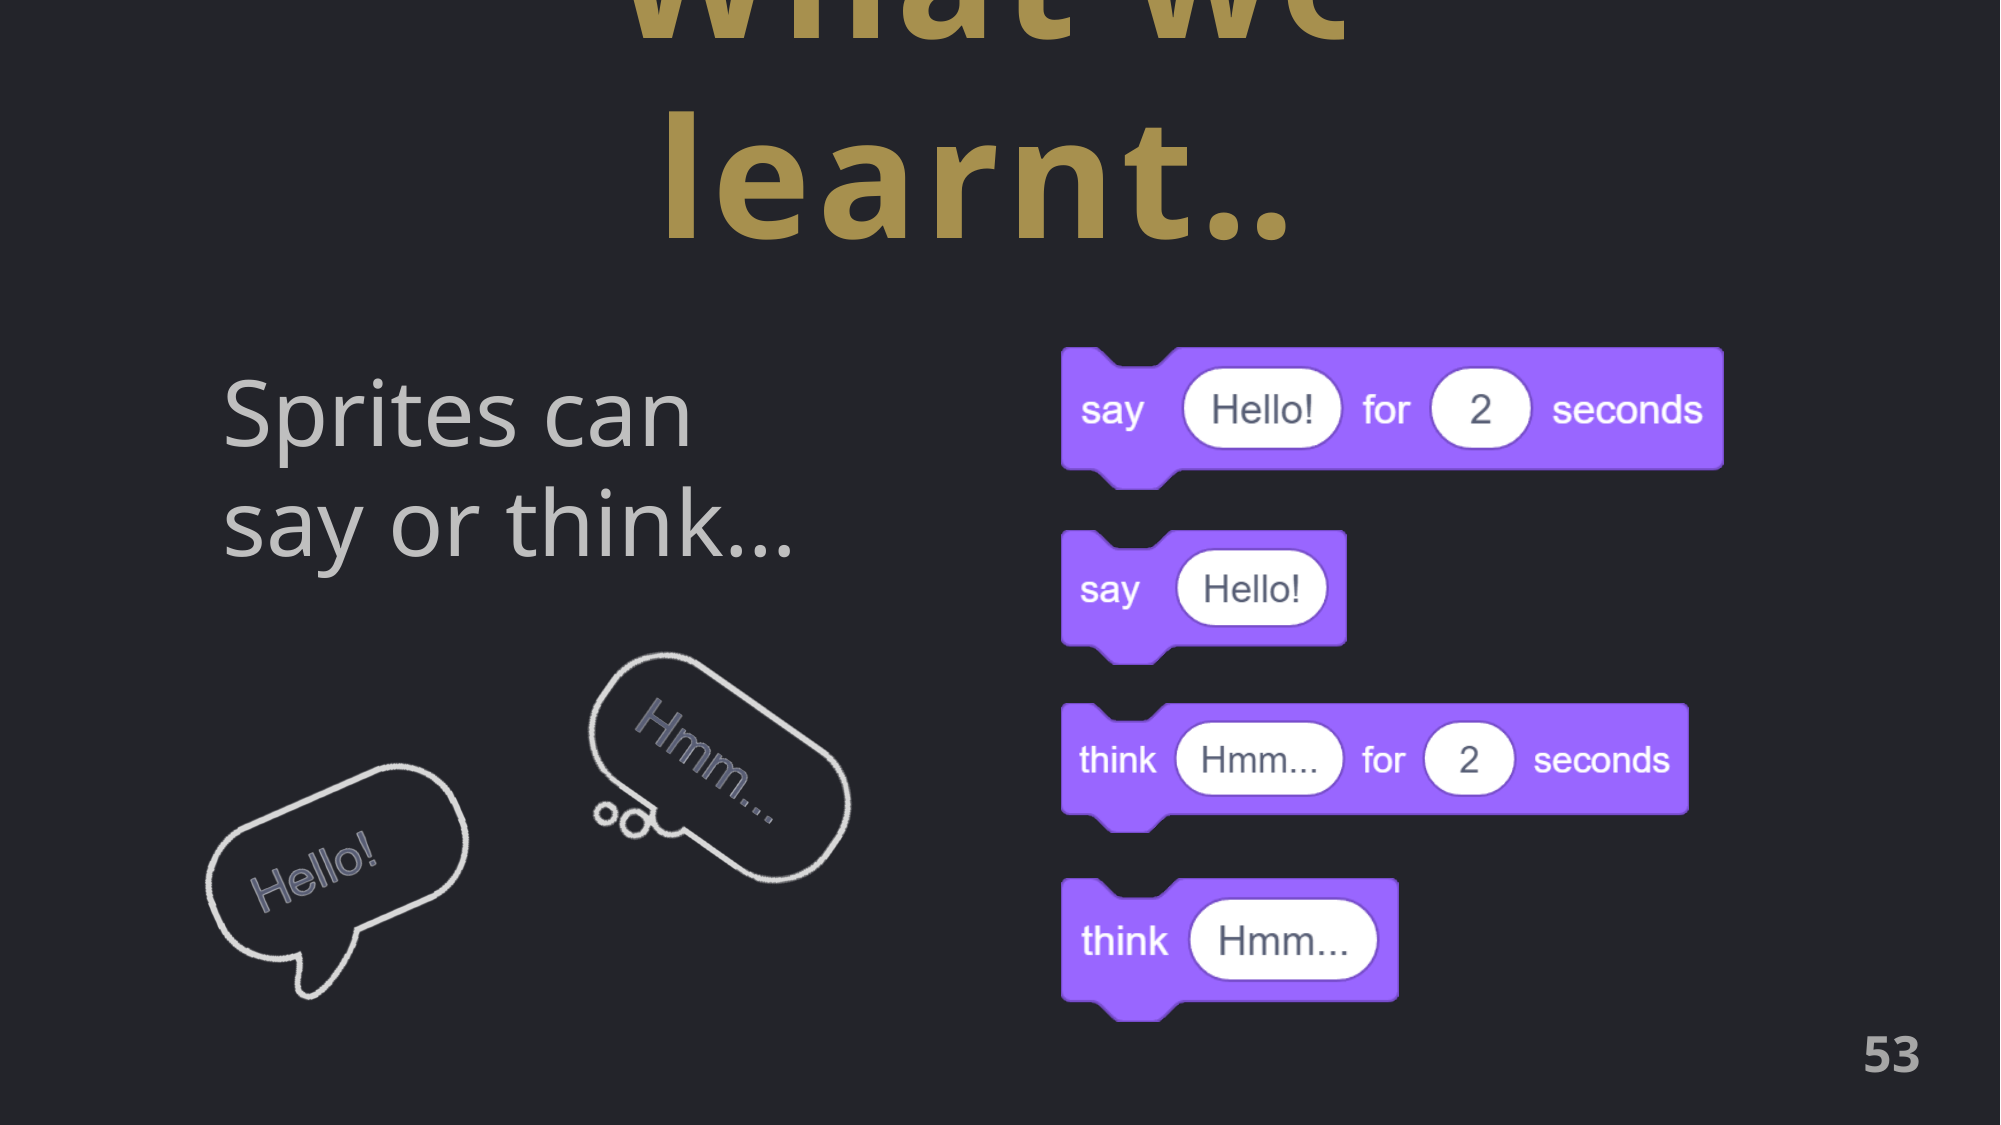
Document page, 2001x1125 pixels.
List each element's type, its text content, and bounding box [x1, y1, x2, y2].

picture [1061, 703, 1689, 833]
picture [1061, 347, 1724, 490]
picture [1061, 878, 1399, 1022]
slide_number 53 [1485, 1026, 1936, 1087]
text_box What we learnt… [364, 23, 1636, 287]
text_box Sprites can say or think… [207, 347, 872, 582]
picture [1061, 530, 1347, 665]
picture [178, 734, 514, 1030]
text_box [0, 0, 2000, 1125]
picture [516, 572, 958, 983]
